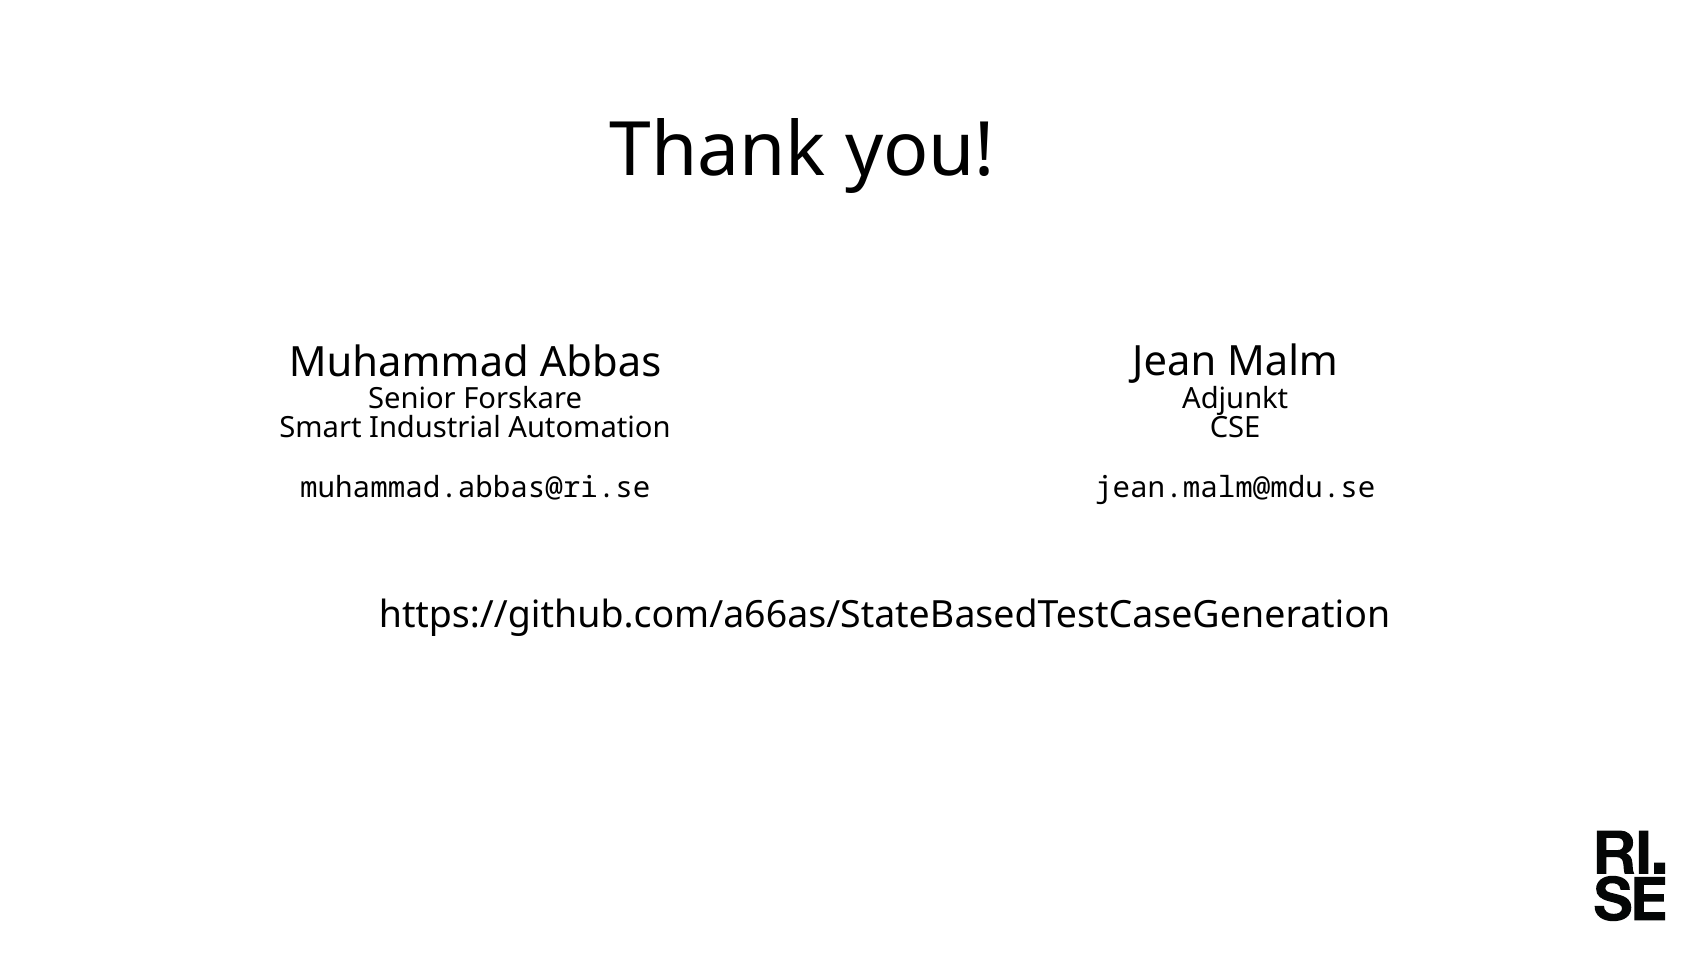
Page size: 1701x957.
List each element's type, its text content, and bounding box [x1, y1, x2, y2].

list Muhammad Abbas Senior Forskare Smart Industrial Automation muhammad.abbas@ri.se [262, 341, 688, 520]
text_box Jean Malm Adjunkt CSE jean.malm@mdu.se [1000, 341, 1470, 520]
text_box https://github.com/a66as/StateBasedTestCaseGeneration [364, 582, 1499, 642]
text_box Thank you! [594, 106, 1037, 166]
